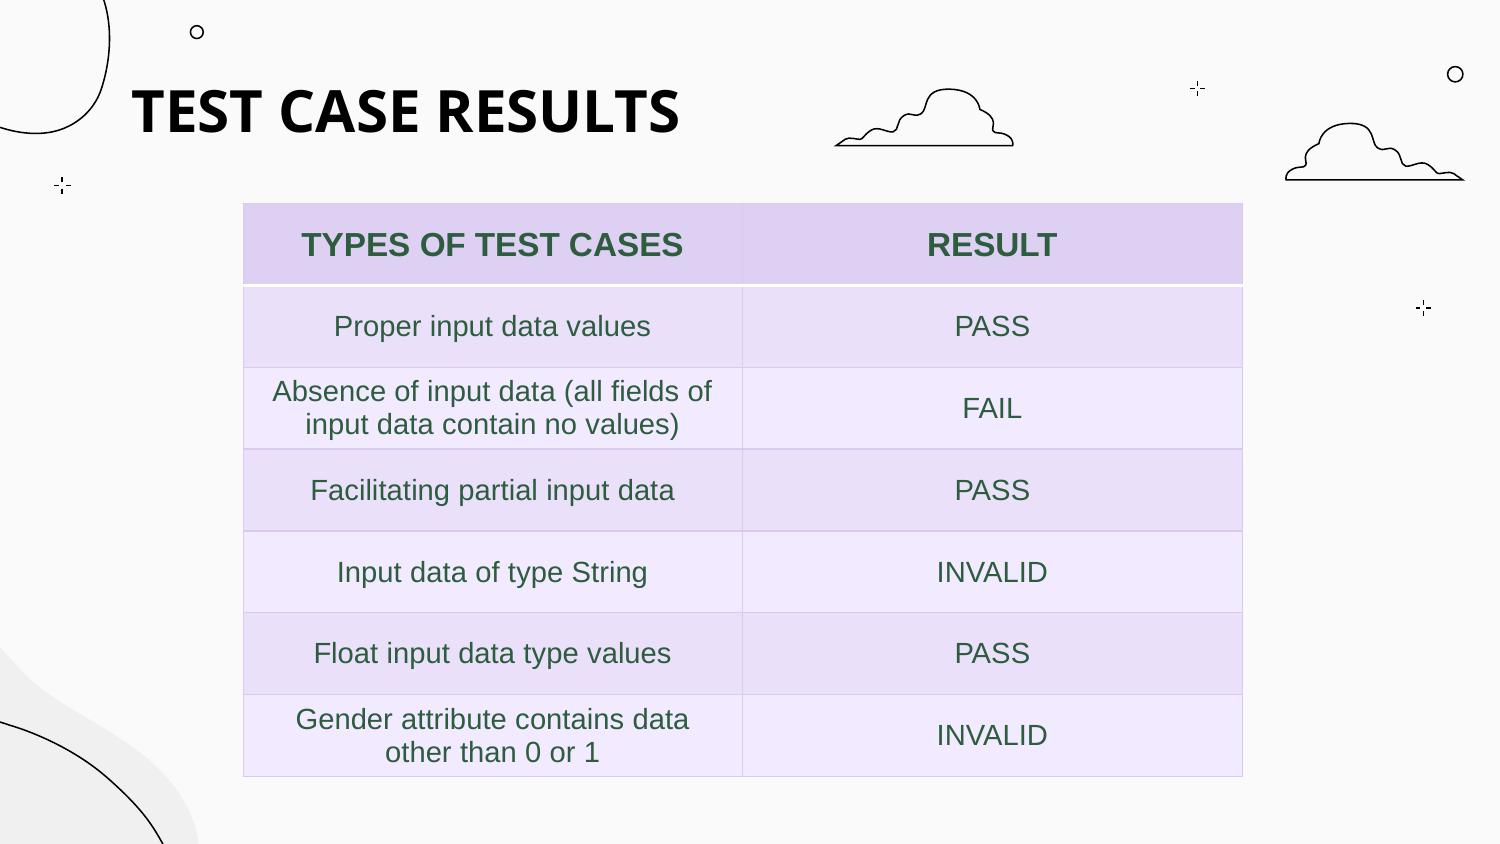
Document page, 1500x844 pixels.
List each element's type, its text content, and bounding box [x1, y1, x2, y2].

table_cell Proper input data values [244, 287, 742, 367]
table_header RESULT [743, 204, 1242, 284]
table_header TYPES OF TEST CASES [244, 204, 742, 284]
table_cell PASS [743, 450, 1242, 530]
table_cell FAIL [743, 368, 1242, 448]
table_cell PASS [743, 287, 1242, 367]
table_cell Input data of type String [244, 532, 742, 612]
table_cell Gender attribute contains data other than 0 or 1 [244, 695, 742, 776]
table_cell INVALID [743, 695, 1242, 776]
table_cell Absence of input data (all fields of input data contain no values) [244, 368, 742, 448]
title TEST CASE RESULTS [94, 32, 718, 186]
table_cell INVALID [743, 532, 1242, 612]
table_cell PASS [743, 613, 1242, 694]
table_cell Facilitating partial input data [244, 450, 742, 530]
table_cell Float input data type values [244, 613, 742, 694]
